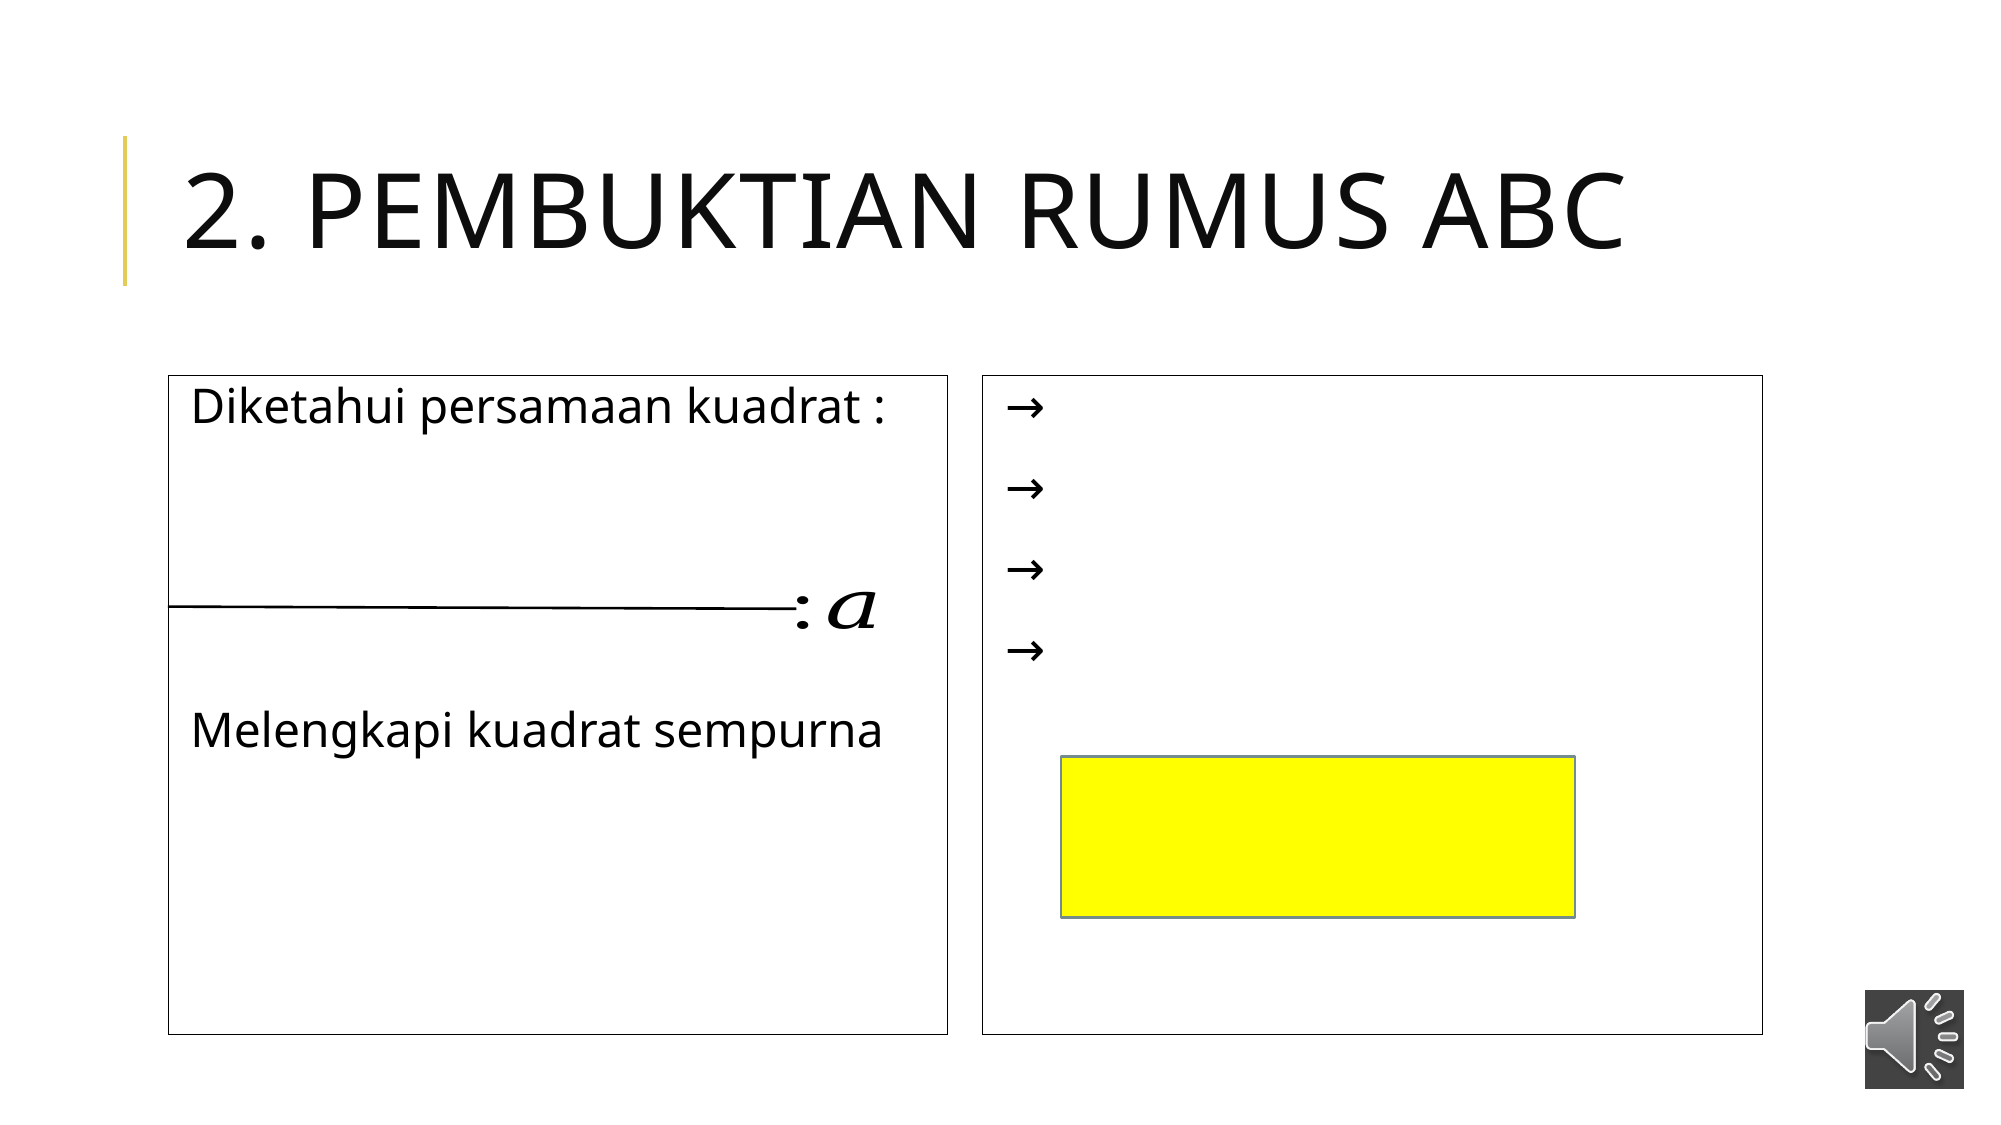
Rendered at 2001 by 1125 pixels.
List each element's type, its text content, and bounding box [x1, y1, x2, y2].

title 2. PEMBUKTIAN RUMUS ABC [168, 96, 1763, 342]
text_box [1060, 755, 1576, 919]
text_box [167, 606, 797, 610]
picture [1864, 989, 1965, 1090]
